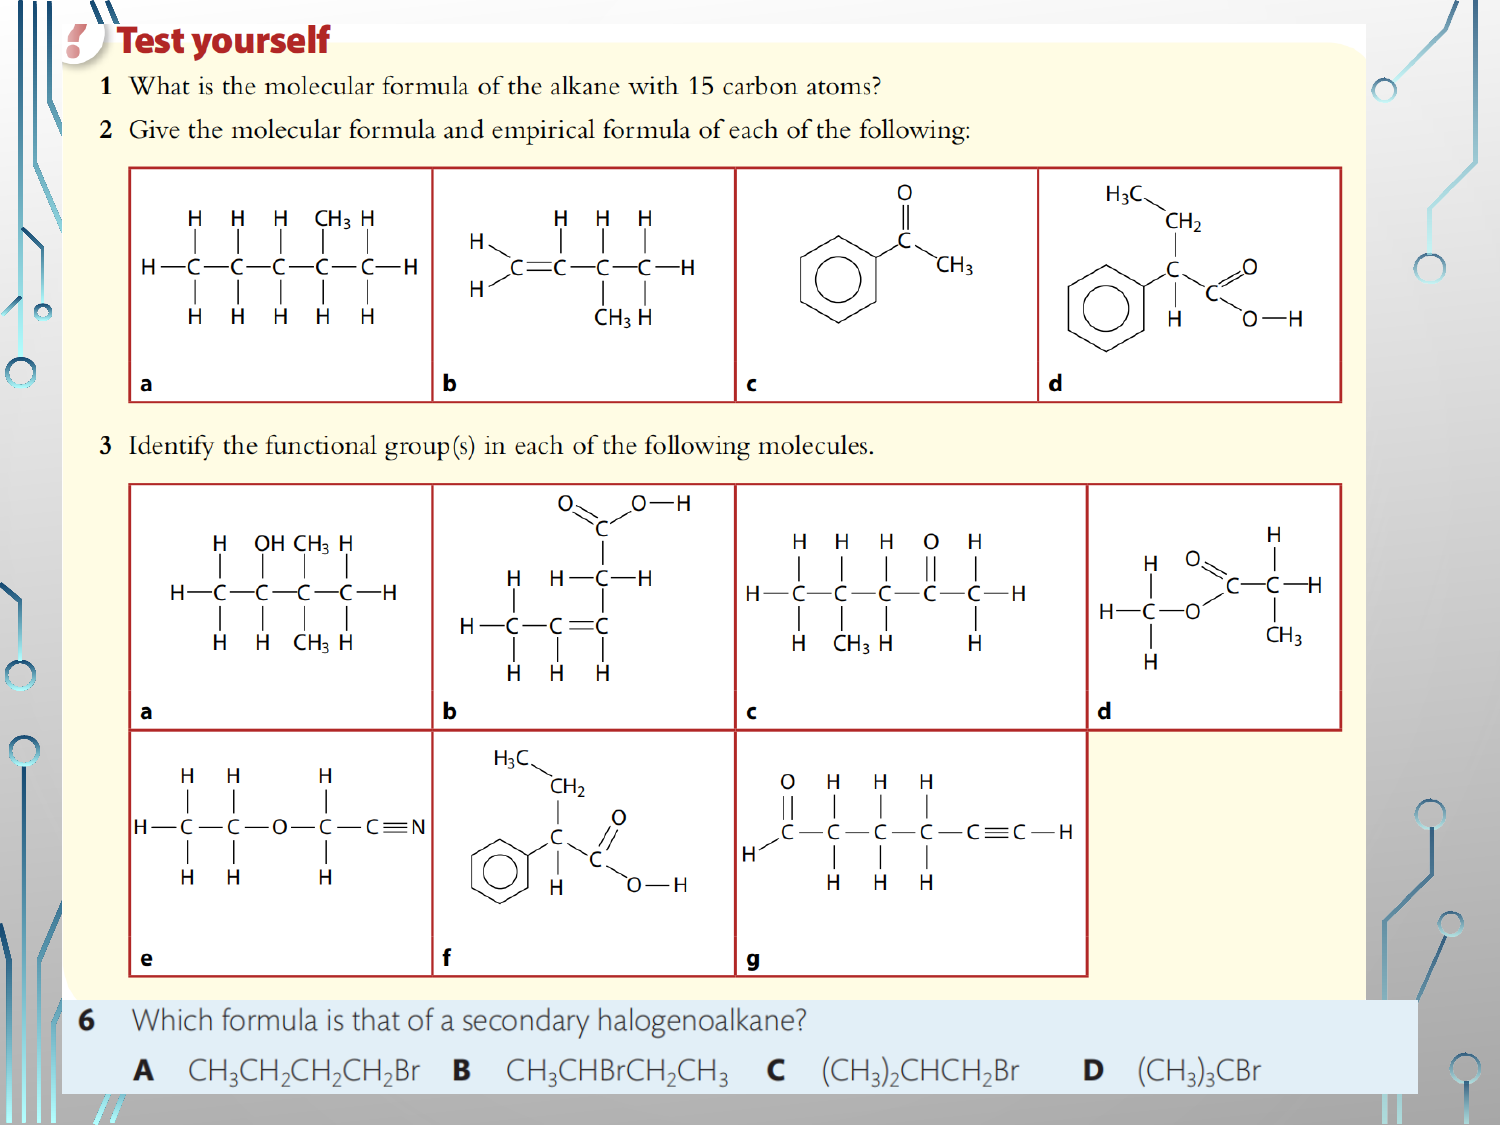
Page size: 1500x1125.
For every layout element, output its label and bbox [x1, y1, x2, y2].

picture [62, 24, 1418, 1095]
